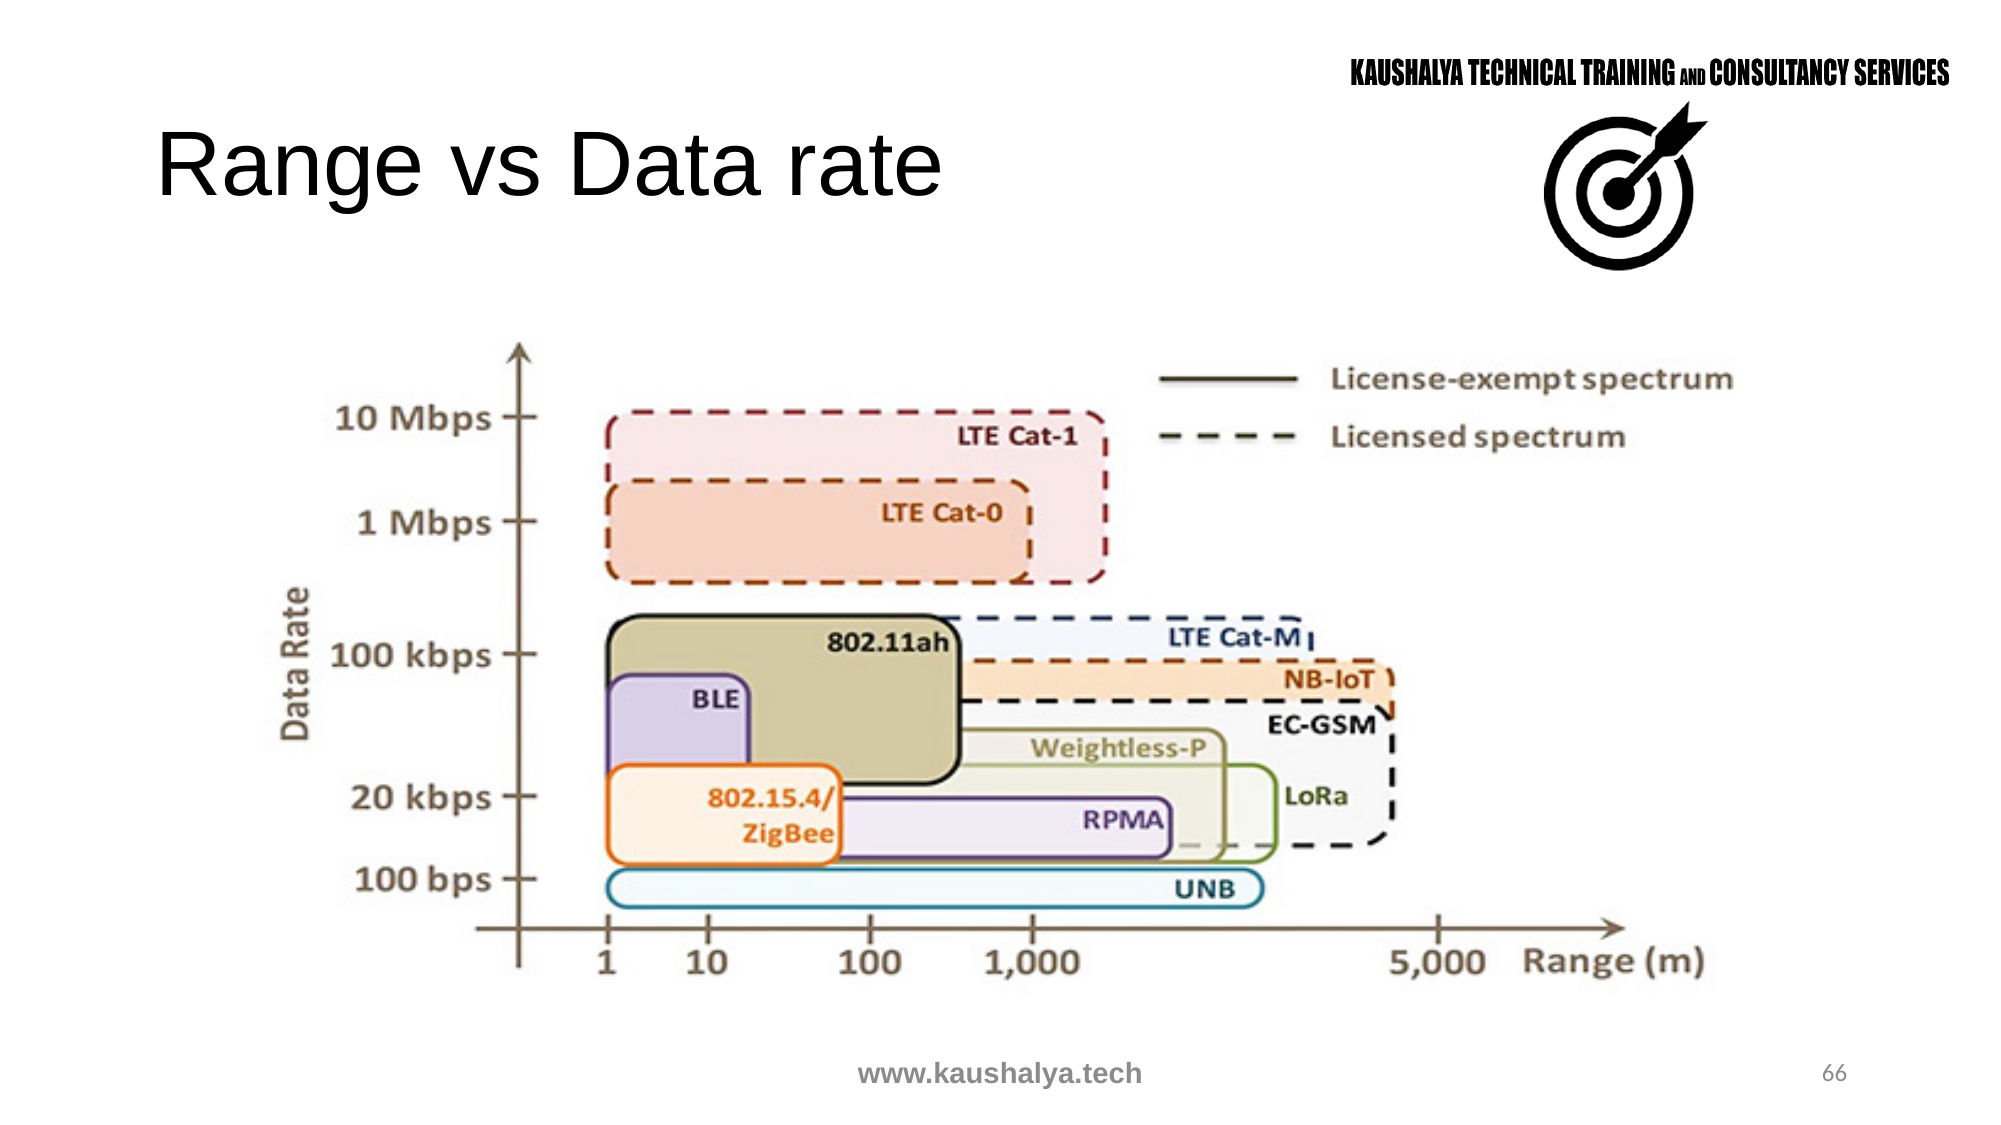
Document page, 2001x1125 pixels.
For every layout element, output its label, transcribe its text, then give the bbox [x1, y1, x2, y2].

title Range vs Data rate [140, 53, 1320, 278]
slide_number 66 [1413, 1041, 1863, 1103]
picture [1320, 33, 1976, 280]
picture [205, 288, 1800, 1041]
footer www.kaushalya.tech [663, 1041, 1338, 1103]
list [140, 280, 1863, 1014]
